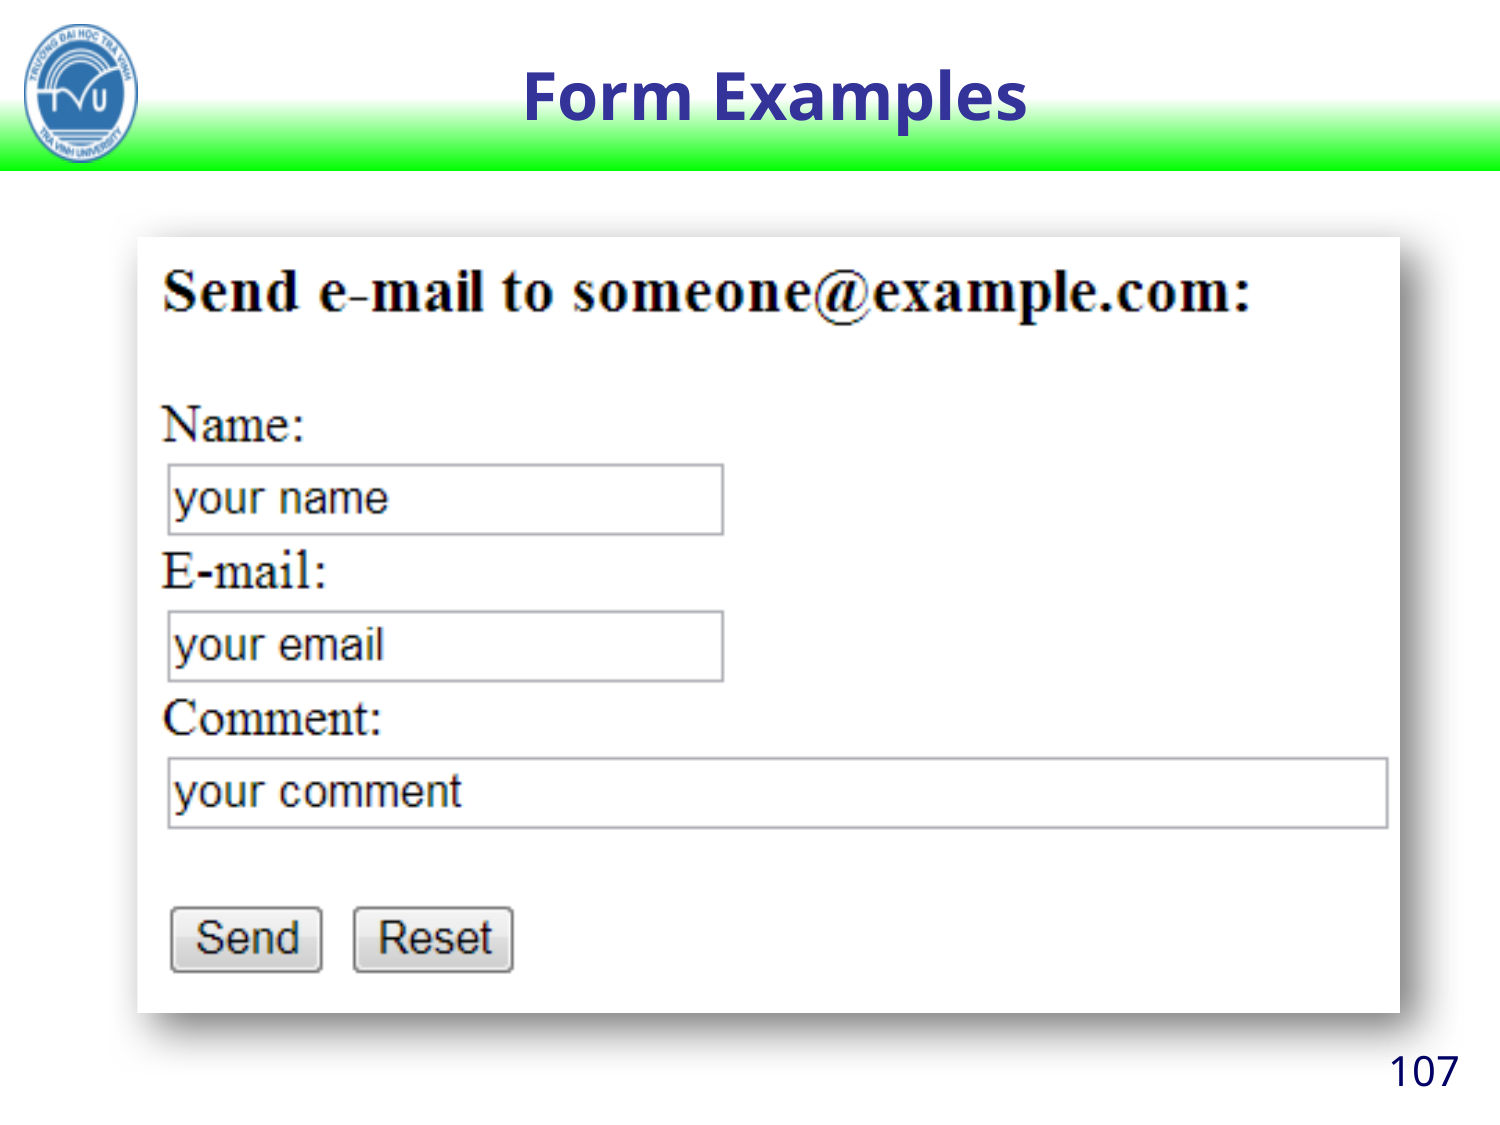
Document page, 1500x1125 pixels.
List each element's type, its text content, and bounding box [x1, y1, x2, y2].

picture [137, 237, 1401, 1013]
title Form Examples [74, 24, 1476, 163]
slide_number 107 [1312, 1037, 1476, 1101]
picture [24, 24, 74, 163]
